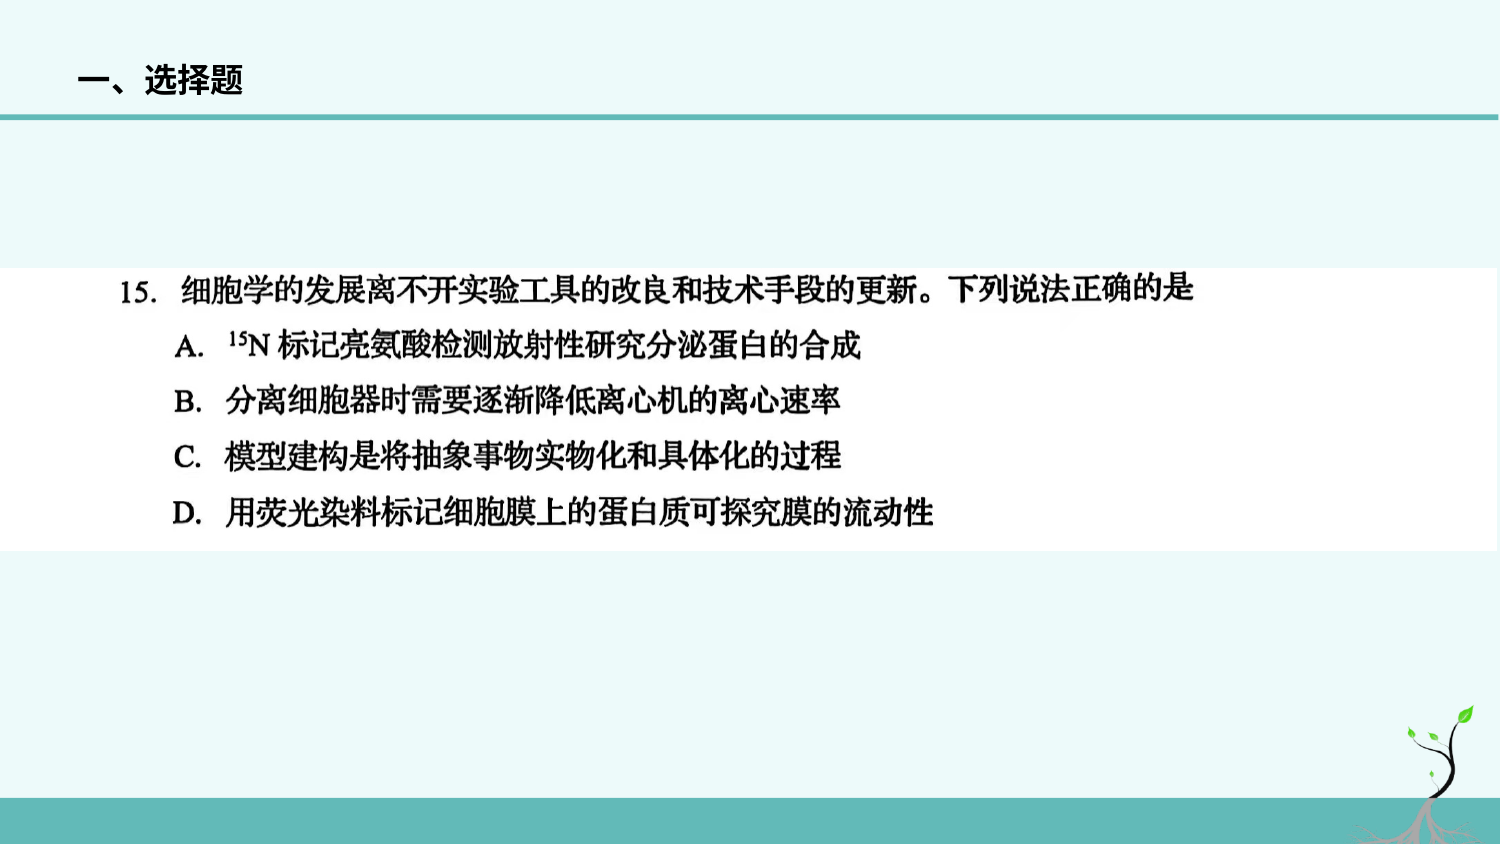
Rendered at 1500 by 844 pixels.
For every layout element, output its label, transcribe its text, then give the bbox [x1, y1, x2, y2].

picture [0, 268, 1497, 551]
text_box 一、选择题 [63, 40, 260, 107]
picture [1280, 701, 1490, 844]
